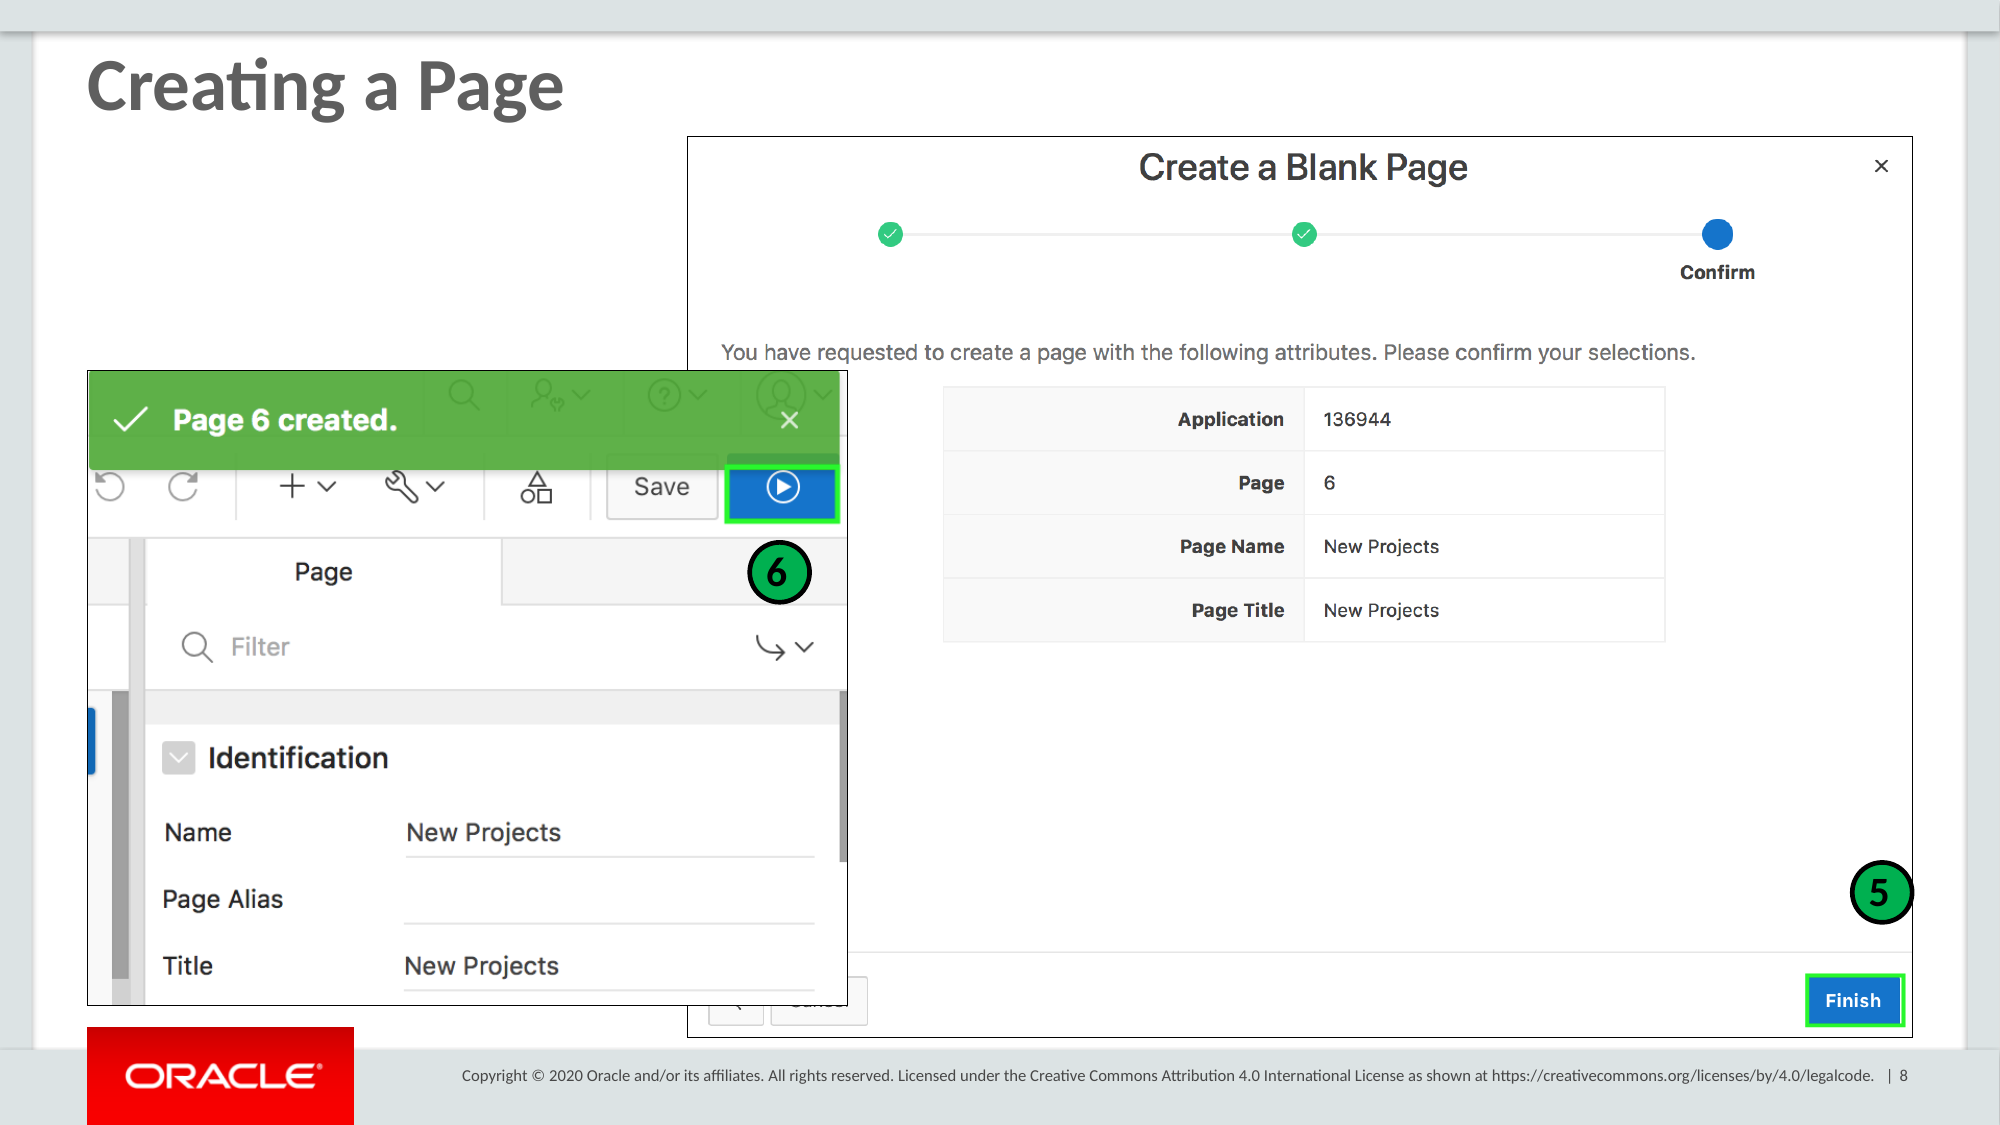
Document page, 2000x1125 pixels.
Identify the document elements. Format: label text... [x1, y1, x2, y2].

title Creating a Page [87, 66, 1913, 125]
picture [86, 136, 1913, 1038]
picture [87, 1027, 354, 1125]
